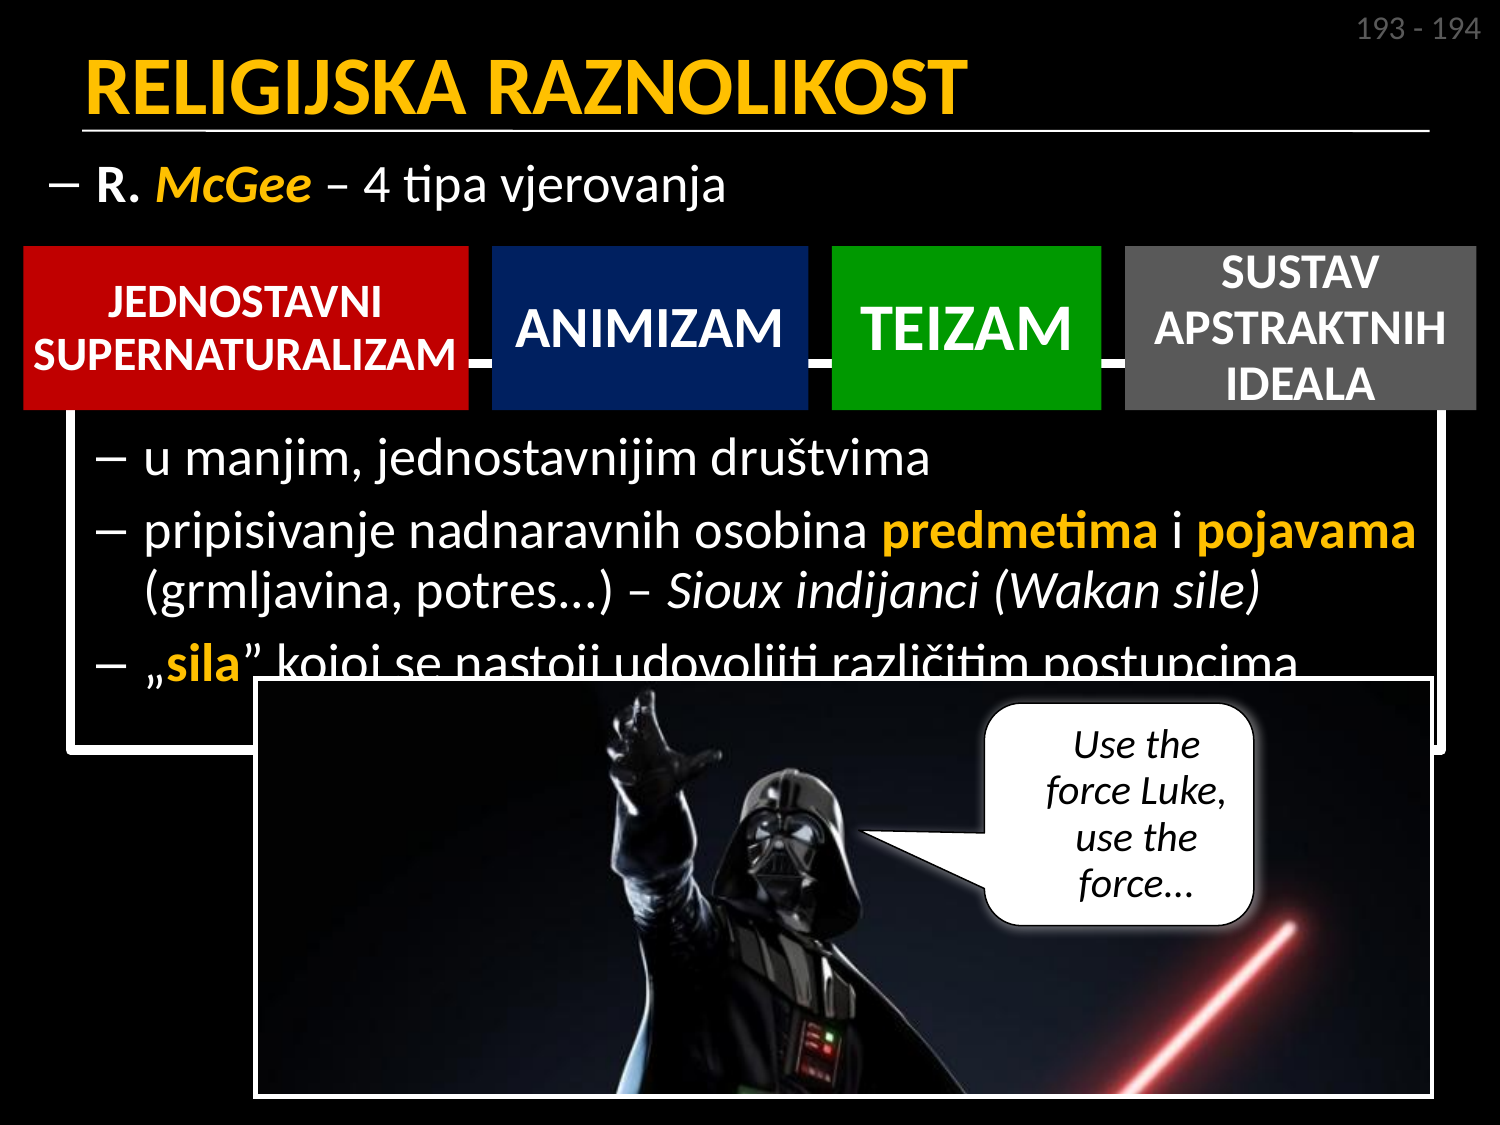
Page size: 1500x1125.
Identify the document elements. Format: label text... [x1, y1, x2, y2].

text_box RELIGIJSKA RAZNOLIKOST [70, 21, 1500, 141]
text_box TEIZAM [831, 246, 1102, 411]
text_box ANIMIZAM [492, 246, 809, 411]
picture [257, 680, 1430, 1095]
text_box u manjim, jednostavnijim društvima pripisivanje nadnaravnih osobina predmetima i pojavama (grmljavina, potres...) – Sioux indijanci (Wakan sile) „sila” kojoj se nastoji udovoljiti različitim postupcima [82, 419, 1442, 702]
text_box JEDNOSTAVNI SUPERNATURALIZAM [23, 246, 469, 411]
text_box SUSTAV APSTRAKTNIH IDEALA [1125, 246, 1477, 411]
text_box R. McGee – 4 tipa vjerovanja [35, 140, 1477, 1090]
text_box 193 - 194 [1340, 0, 1496, 54]
